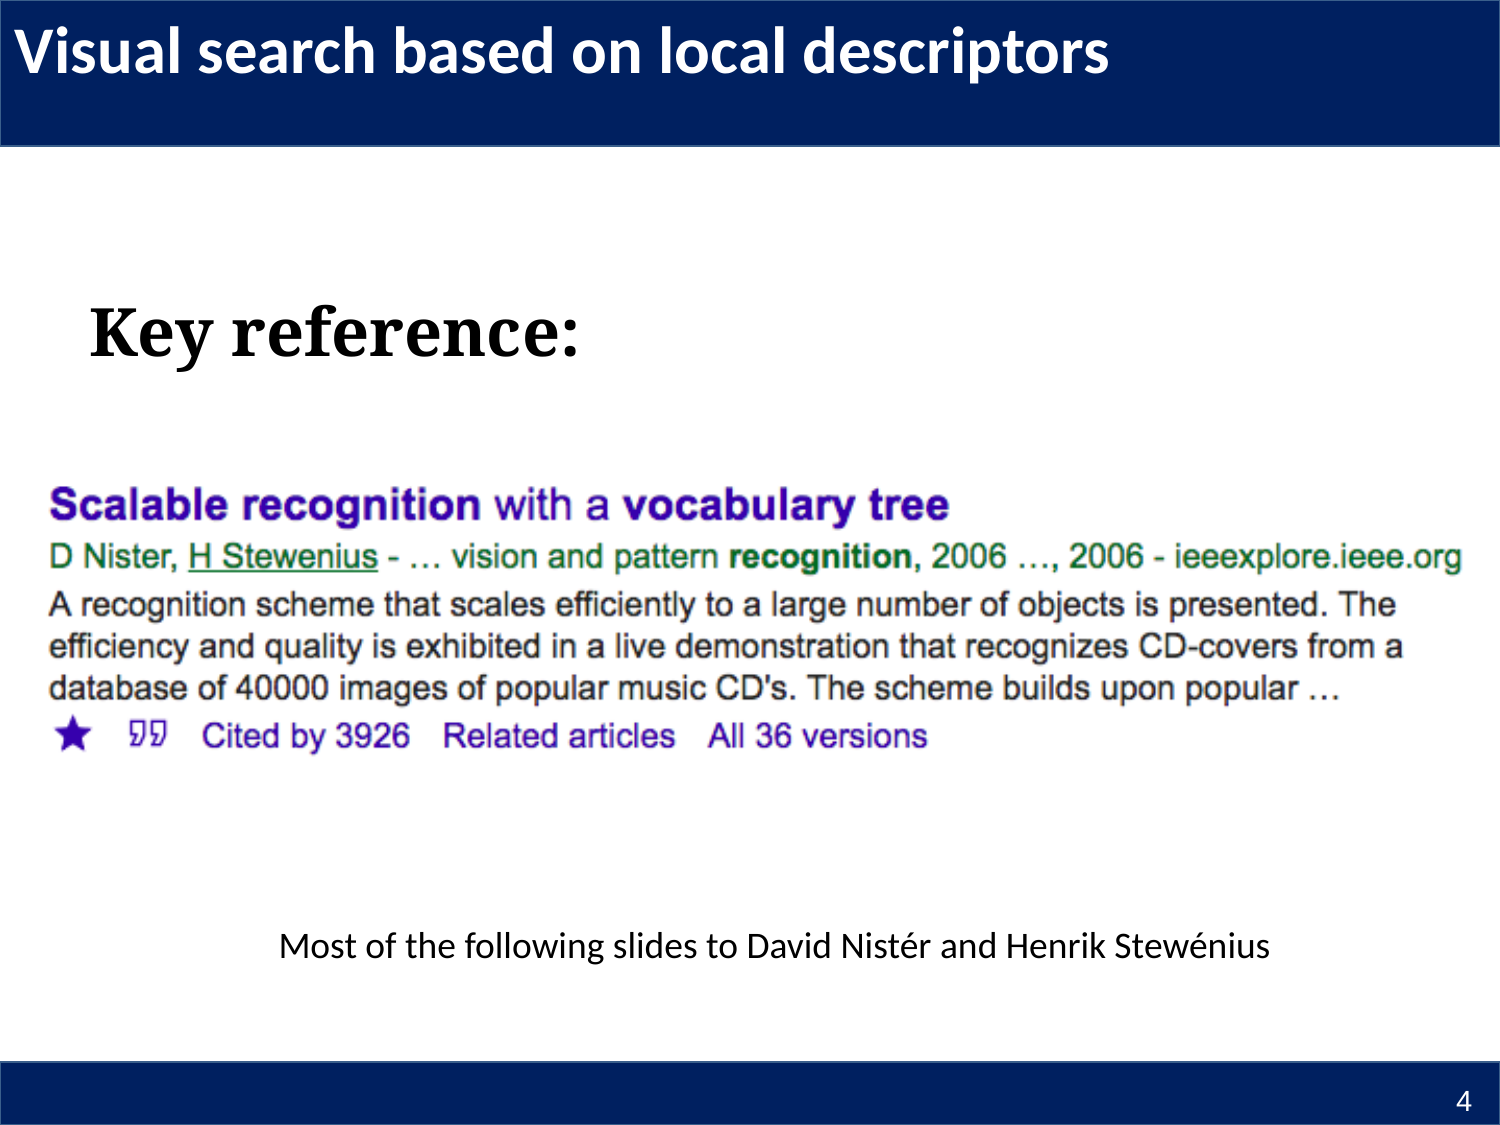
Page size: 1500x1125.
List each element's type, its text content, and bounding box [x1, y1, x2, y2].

text_box Key reference: [0, 281, 1450, 377]
picture [16, 462, 1500, 790]
text_box Visual search based on local descriptors [0, 0, 1348, 150]
text_box Most of the following slides to David Nistér and Henrik Stewénius [24, 874, 1500, 1013]
slide_number 4 [1137, 1074, 1488, 1125]
